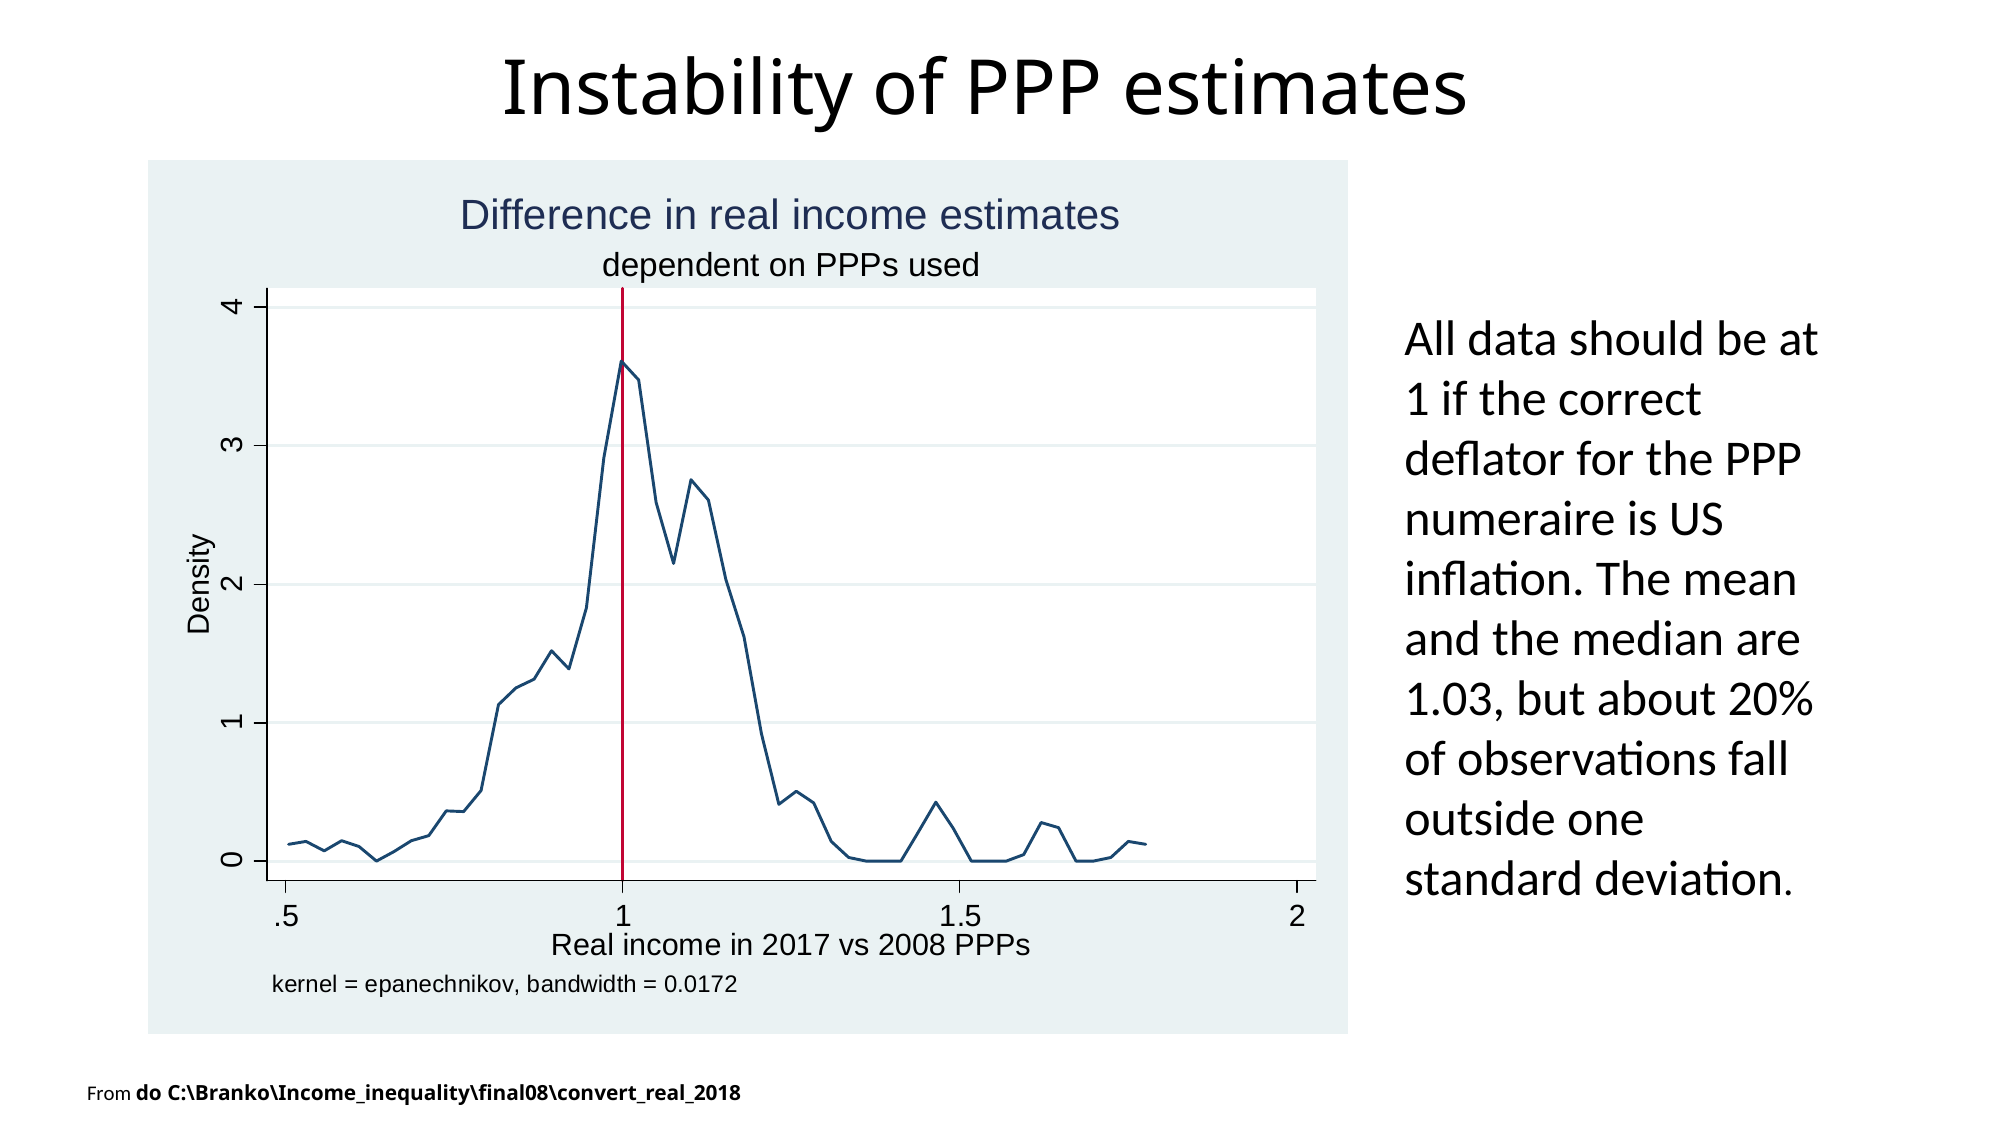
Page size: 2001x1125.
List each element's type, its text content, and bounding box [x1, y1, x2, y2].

text_box From do C:\Branko\Income_inequality\final08\convert_real_2018 [72, 1072, 1150, 1112]
title Instability of PPP estimates [137, 41, 1835, 140]
text_box All data should be at 1 if the correct deflator for the PPP numeraire is US inflation. The mean and the median are 1.03, but about 20% of observations fall outside one standard deviation. [1389, 298, 1835, 913]
picture [137, 150, 1357, 1045]
